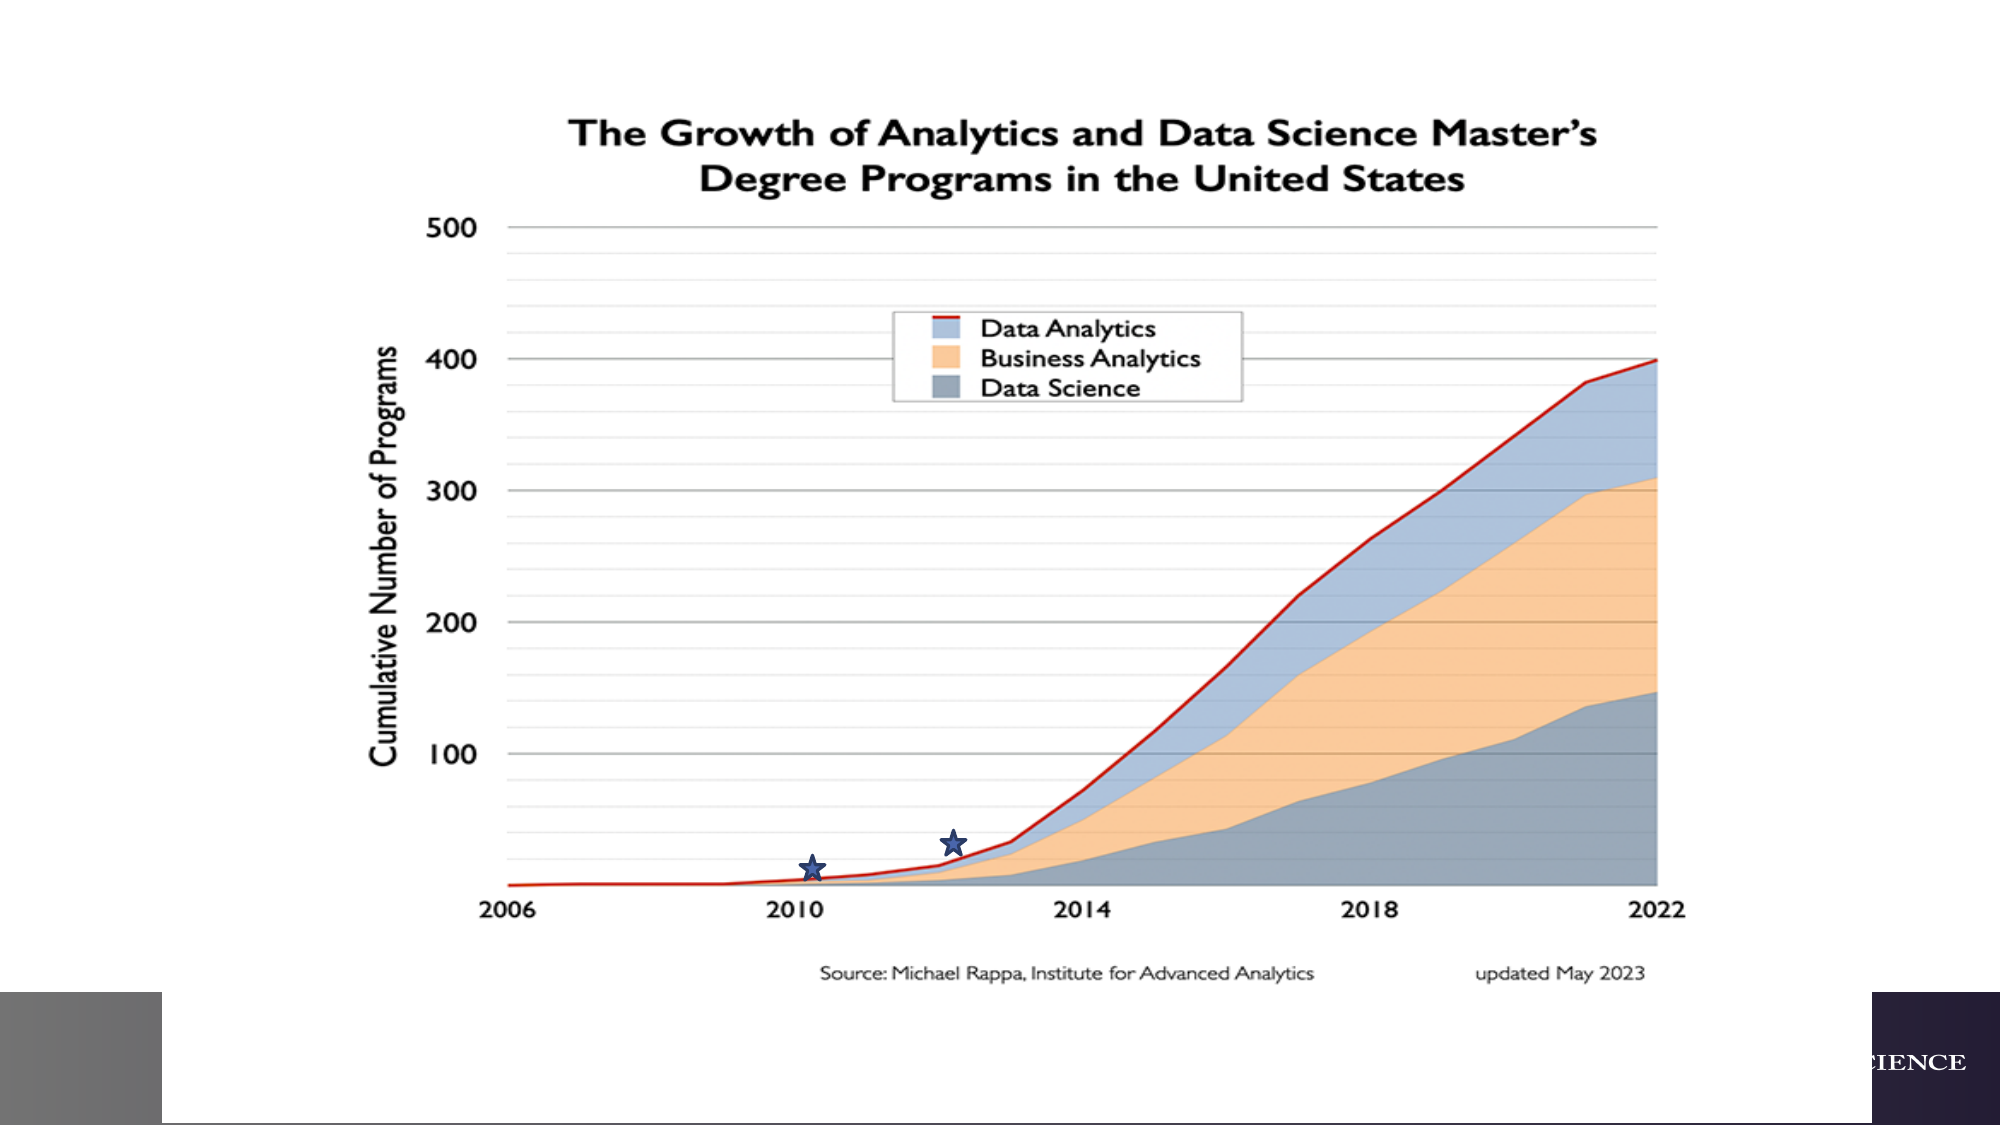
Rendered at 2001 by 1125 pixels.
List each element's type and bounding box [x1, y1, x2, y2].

picture [161, 4, 1966, 1124]
